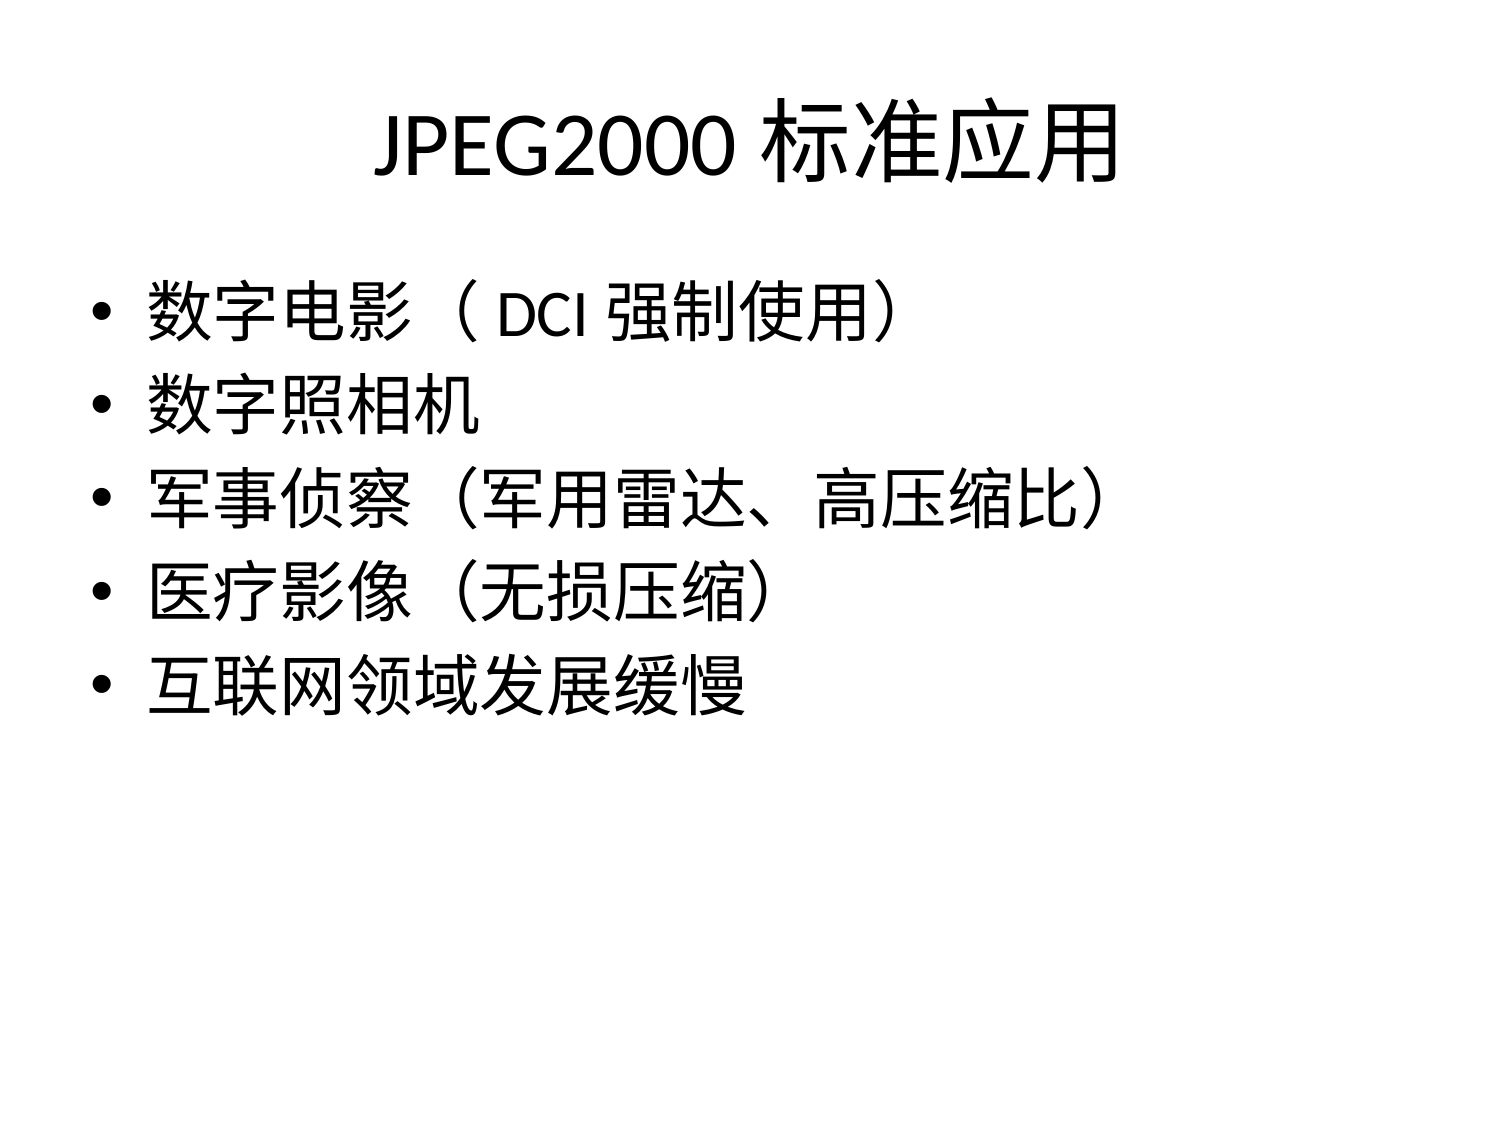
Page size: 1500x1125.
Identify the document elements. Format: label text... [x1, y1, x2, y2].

list 数字电影（DCI强制使用） 数字照相机 军事侦察（军用雷达、高压缩比） 医疗影像（无损压缩） 互联网领域发展缓慢 [75, 262, 1425, 1005]
title JPEG2000标准应用 [75, 45, 1425, 233]
